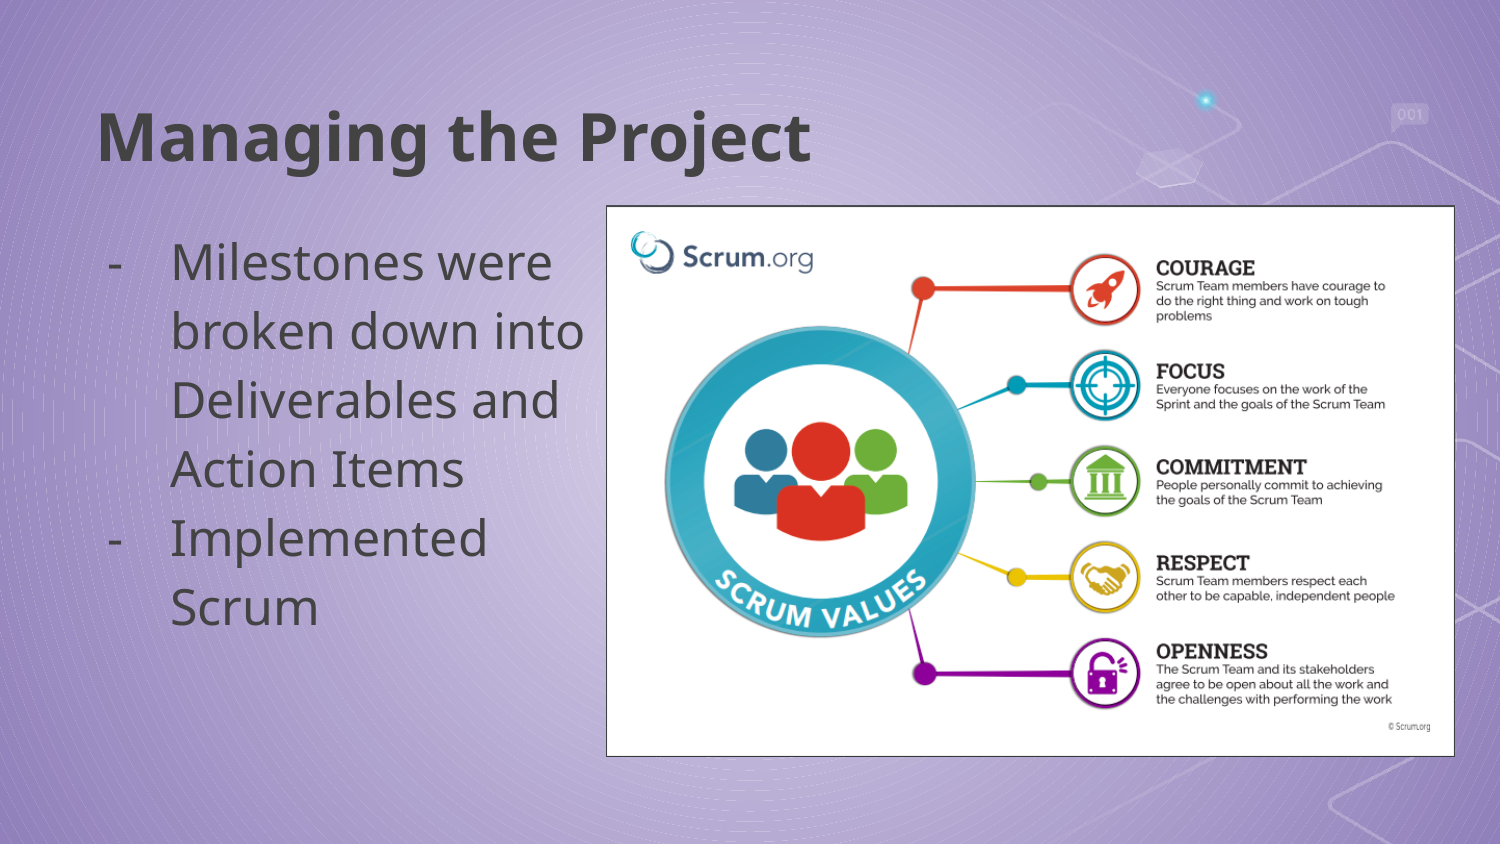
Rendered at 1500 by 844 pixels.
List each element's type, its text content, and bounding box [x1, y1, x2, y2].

picture [0, 0, 1500, 844]
list Milestones were broken down into Deliverables and Action Items Implemented Scrum [95, 221, 600, 741]
title Managing the Project [95, 33, 1082, 175]
